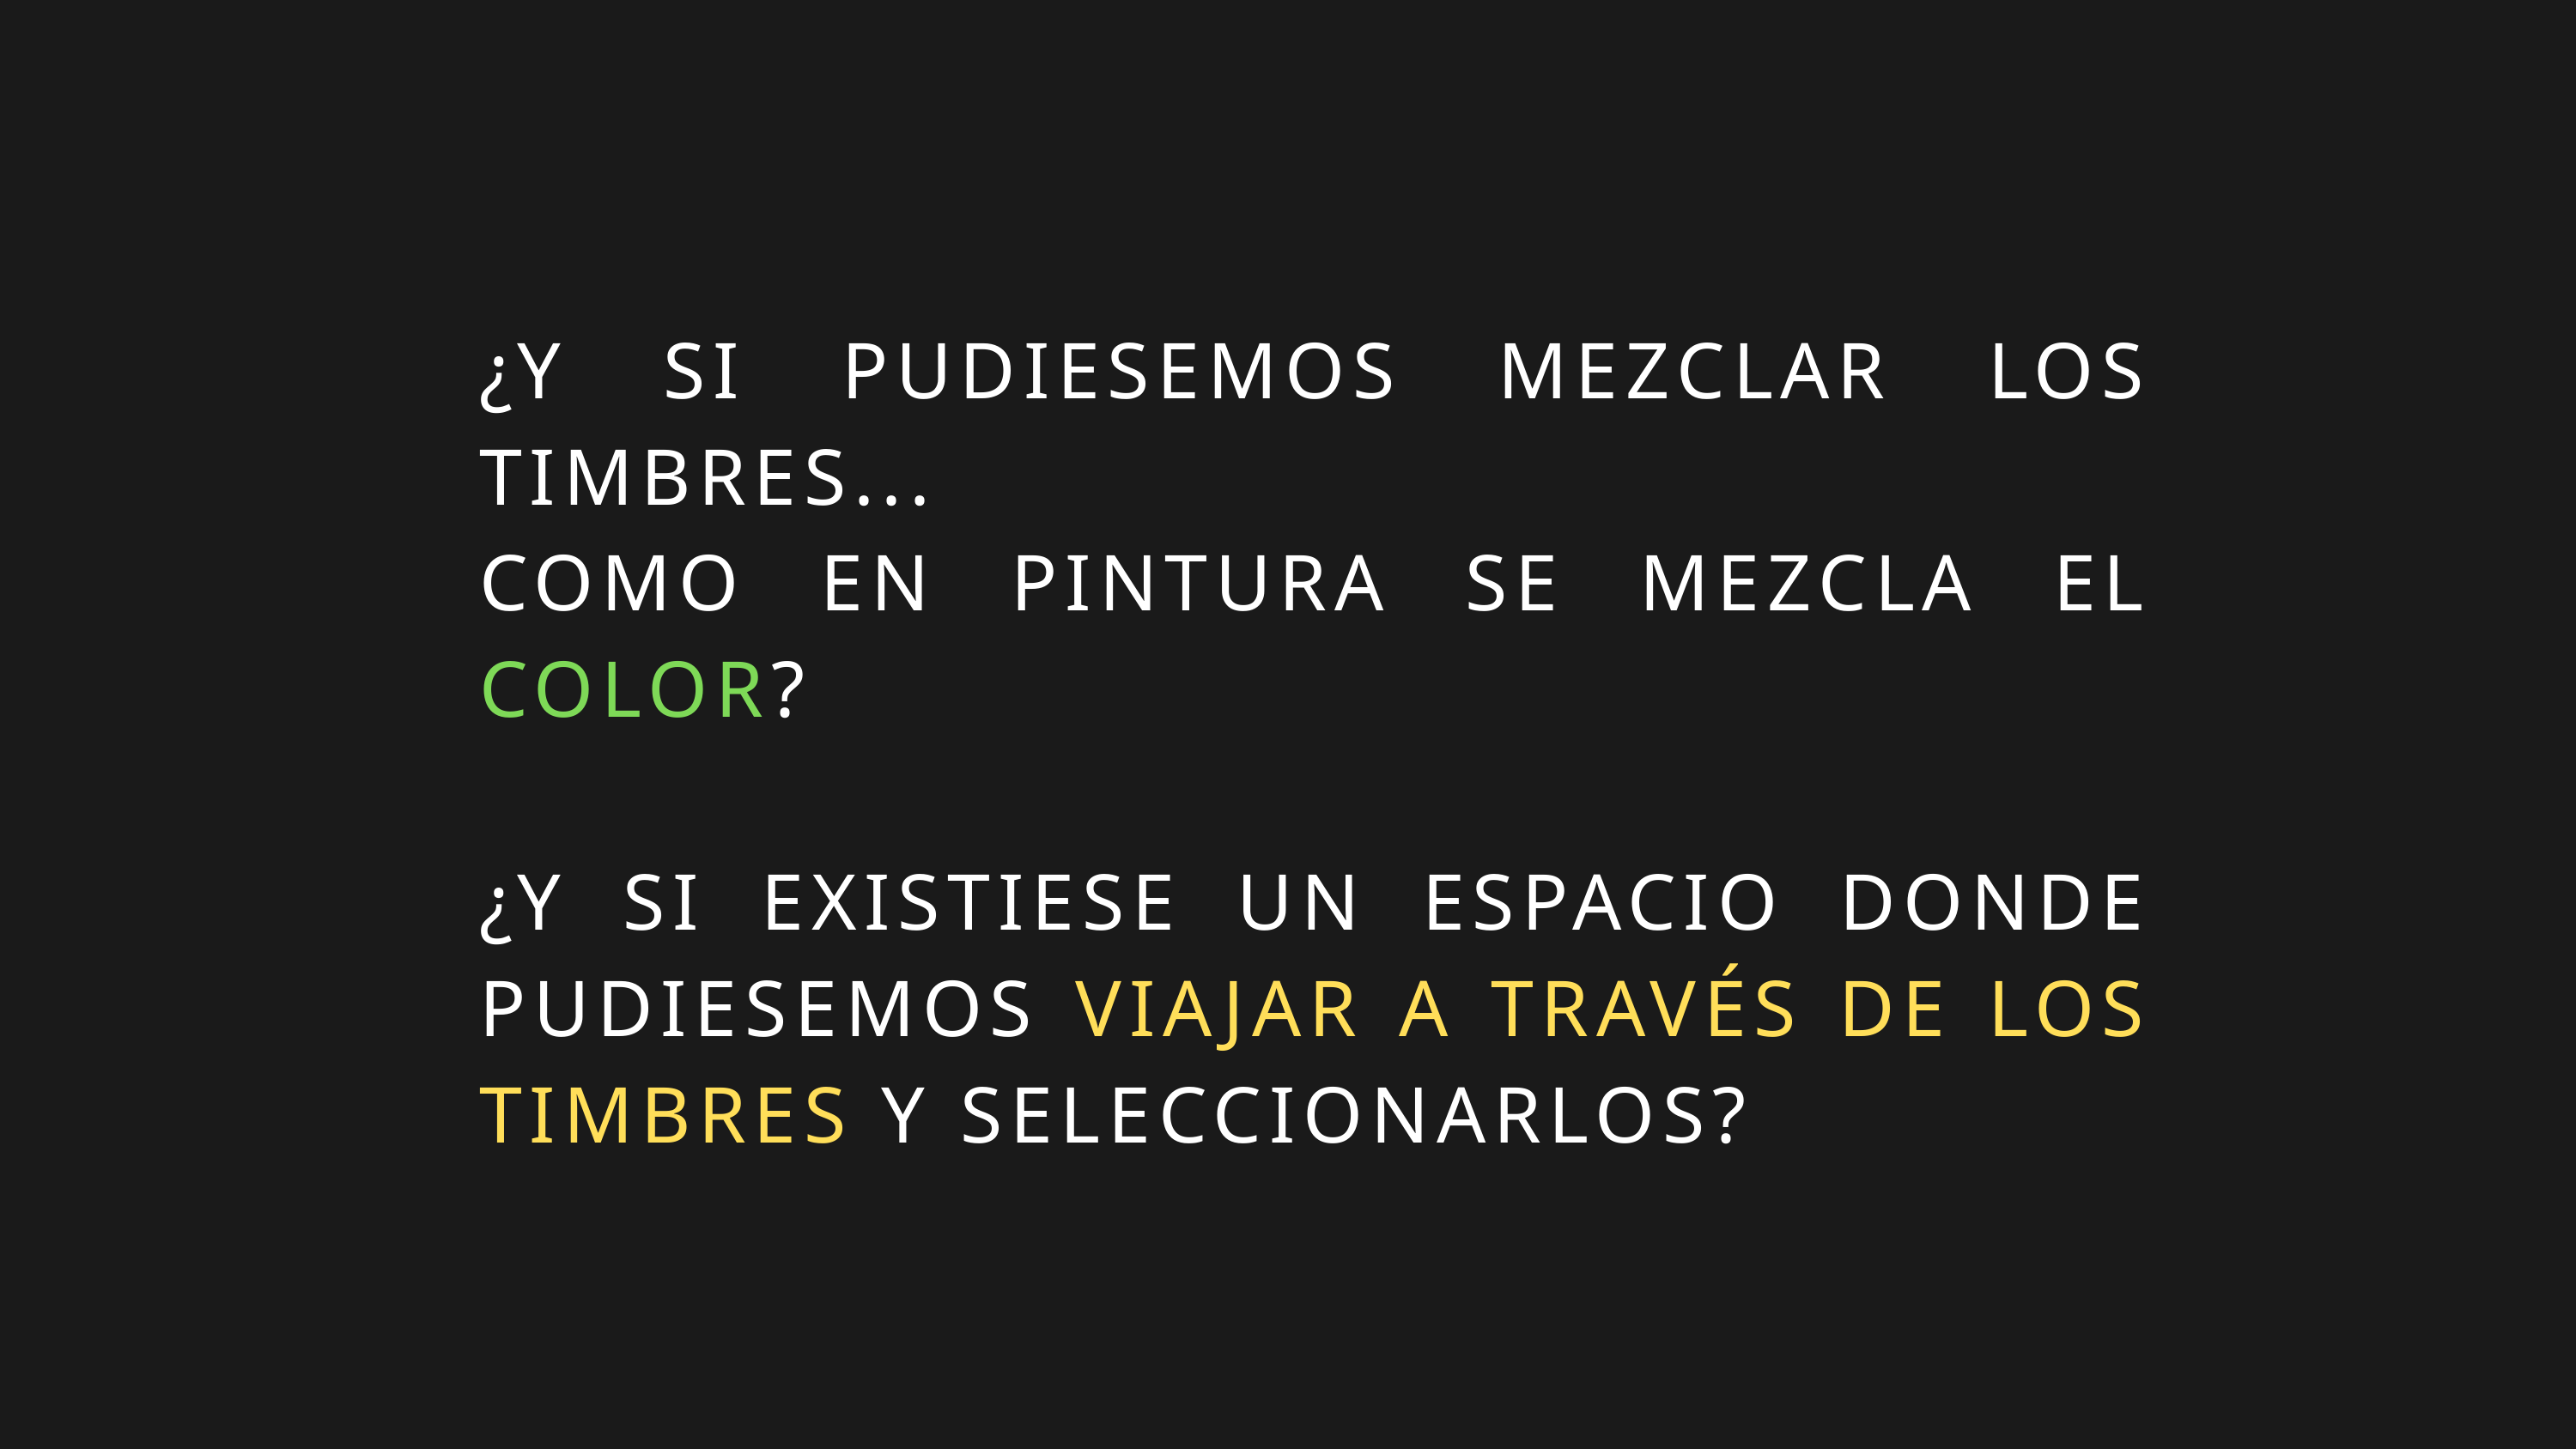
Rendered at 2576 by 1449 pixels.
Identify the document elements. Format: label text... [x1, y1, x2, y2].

text_box ¿Y SI PUDIESEMOS MEZCLAR LOS TIMBRES... COMO EN PINTURA SE MEZCLA EL COLOR? ¿Y SI EXISTIESE UN ESPACIO DONDE PUDIESEMOS VIAJAR A TRAVÉS DE LOS TIMBRES Y SELECCIONARLOS? [479, 307, 2154, 1264]
